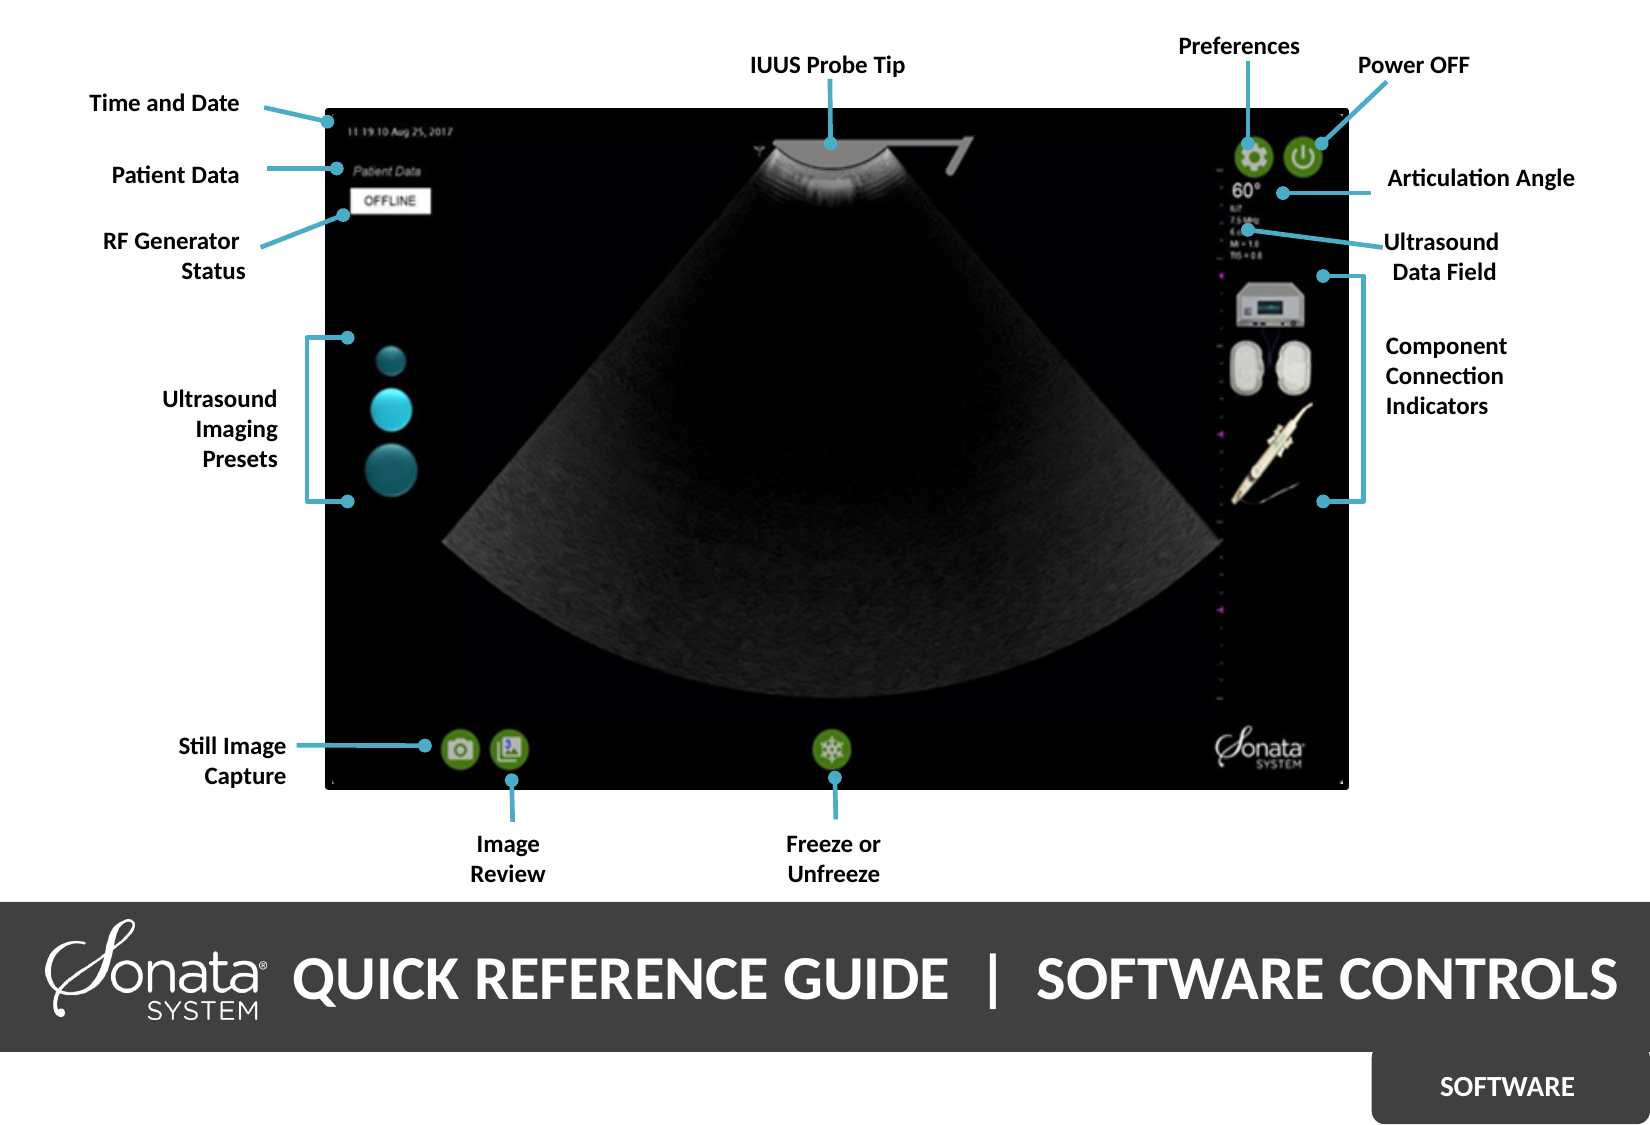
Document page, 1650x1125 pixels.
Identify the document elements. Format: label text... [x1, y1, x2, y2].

text_box Image Review [436, 820, 580, 906]
text_box Power OFF [1329, 41, 1499, 99]
text_box Preferences [1157, 21, 1322, 74]
text_box [0, 901, 1650, 1053]
text_box Time and Date Patient Data RF Generator Status [34, 79, 261, 406]
text_box Ultrasound Imaging Presets [131, 375, 293, 463]
text_box Component Connection Indicators [1371, 322, 1548, 420]
text_box Freeze or Unfreeze [746, 820, 922, 906]
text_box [1321, 81, 1387, 144]
text_box Still Image Capture [157, 721, 302, 799]
text_box [307, 337, 331, 502]
text_box SOFTWARE [1370, 1043, 1650, 1125]
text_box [260, 215, 344, 248]
text_box Ultrasound Data Field [1358, 218, 1532, 298]
picture [331, 113, 1343, 784]
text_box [1247, 229, 1383, 248]
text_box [264, 107, 328, 122]
picture [45, 919, 267, 1020]
text_box QUICK REFERENCE GUIDE | SOFTWARE CONTROLS [275, 930, 1639, 1020]
text_box [1343, 276, 1365, 502]
text_box IUUS Probe Tip [728, 41, 928, 89]
text_box Articulation Angle [1372, 154, 1617, 247]
